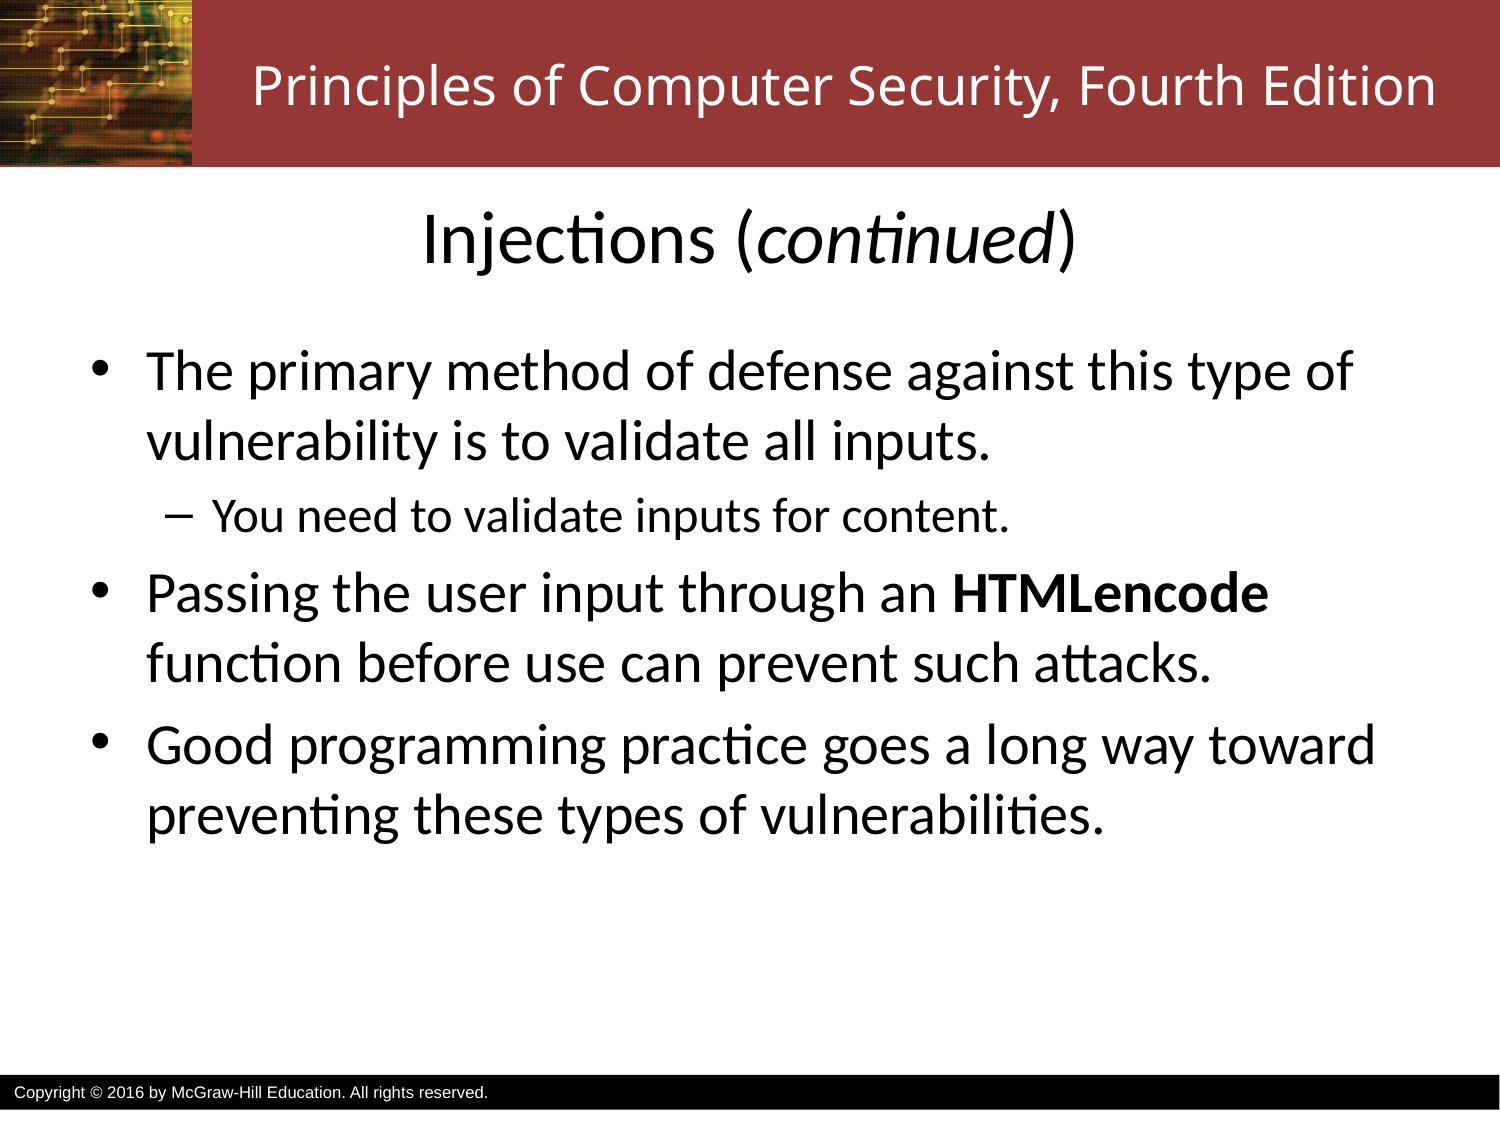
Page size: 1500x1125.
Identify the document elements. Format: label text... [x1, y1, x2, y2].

title Injections (continued) [75, 181, 1425, 324]
list The primary method of defense against this type of vulnerability is to validate all inputs. You need to validate inputs for content. Passing the user input through an HTMLencode function before use can prevent such attacks. Good programming practice goes a long way toward preventing these types of vulnerabilities. [75, 324, 1425, 1005]
picture [0, 0, 192, 165]
